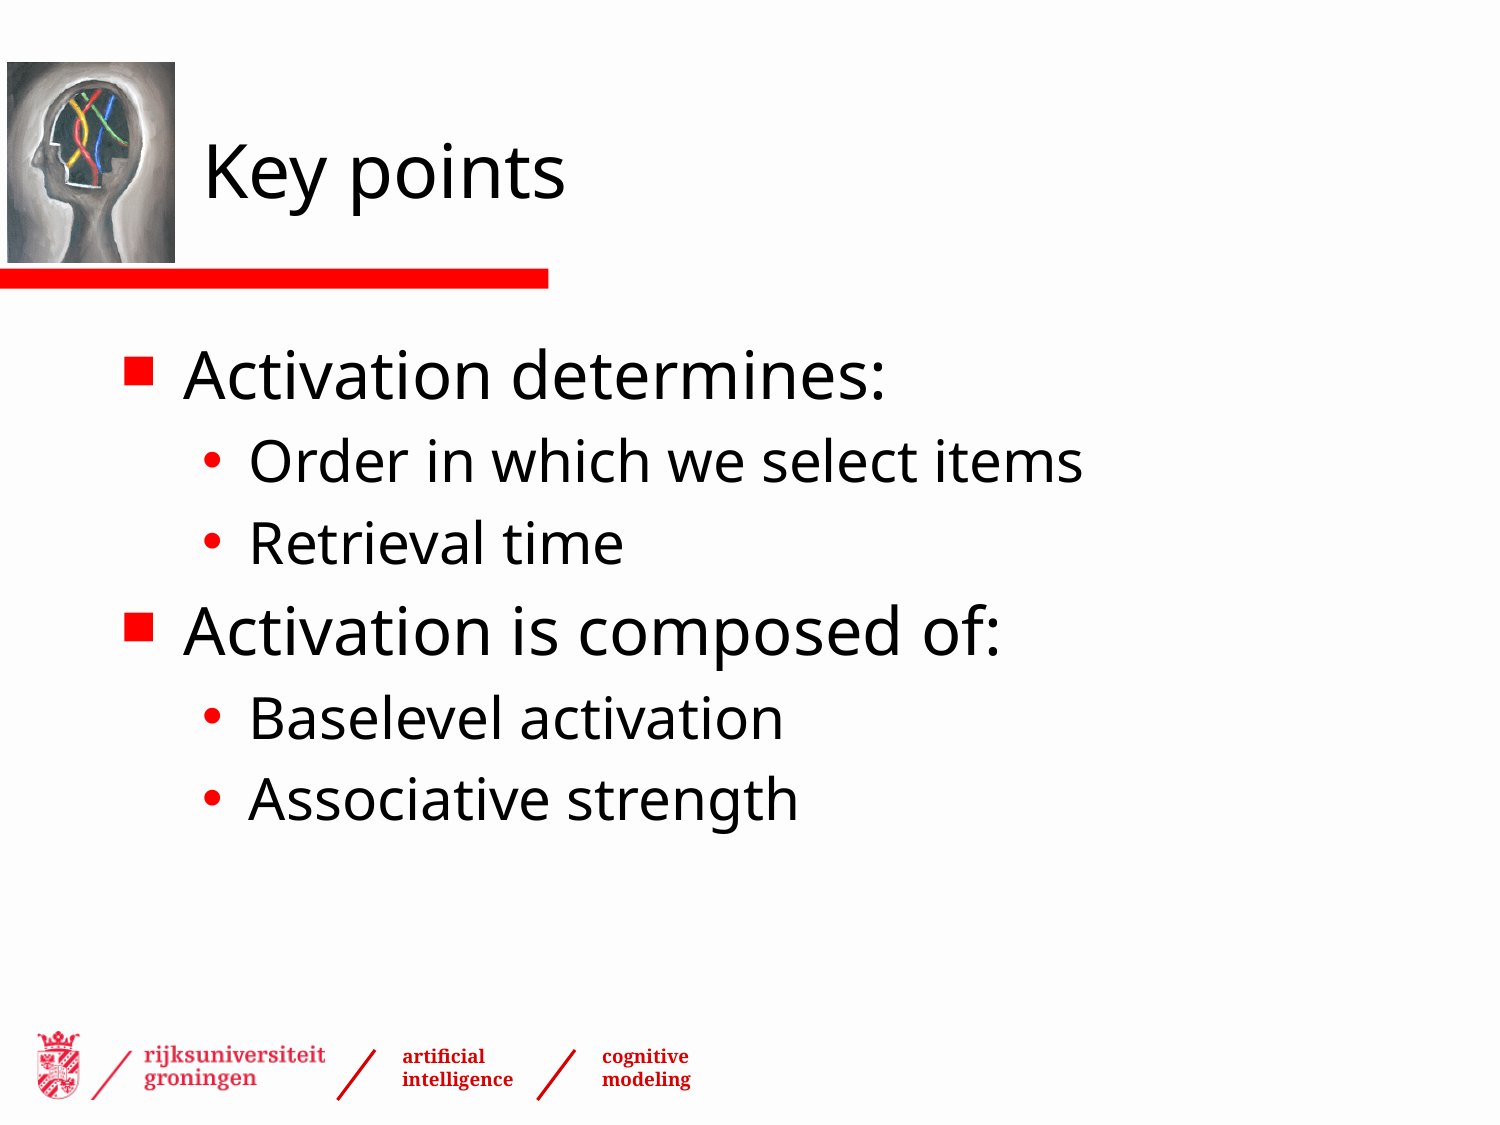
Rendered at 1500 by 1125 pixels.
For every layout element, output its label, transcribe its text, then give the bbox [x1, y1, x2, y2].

picture [7, 62, 175, 263]
title Key points [187, 74, 1463, 263]
list Activation determines: Order in which we select items Retrieval time Activation is composed of: Baselevel activation Associative strength [112, 324, 1388, 1001]
